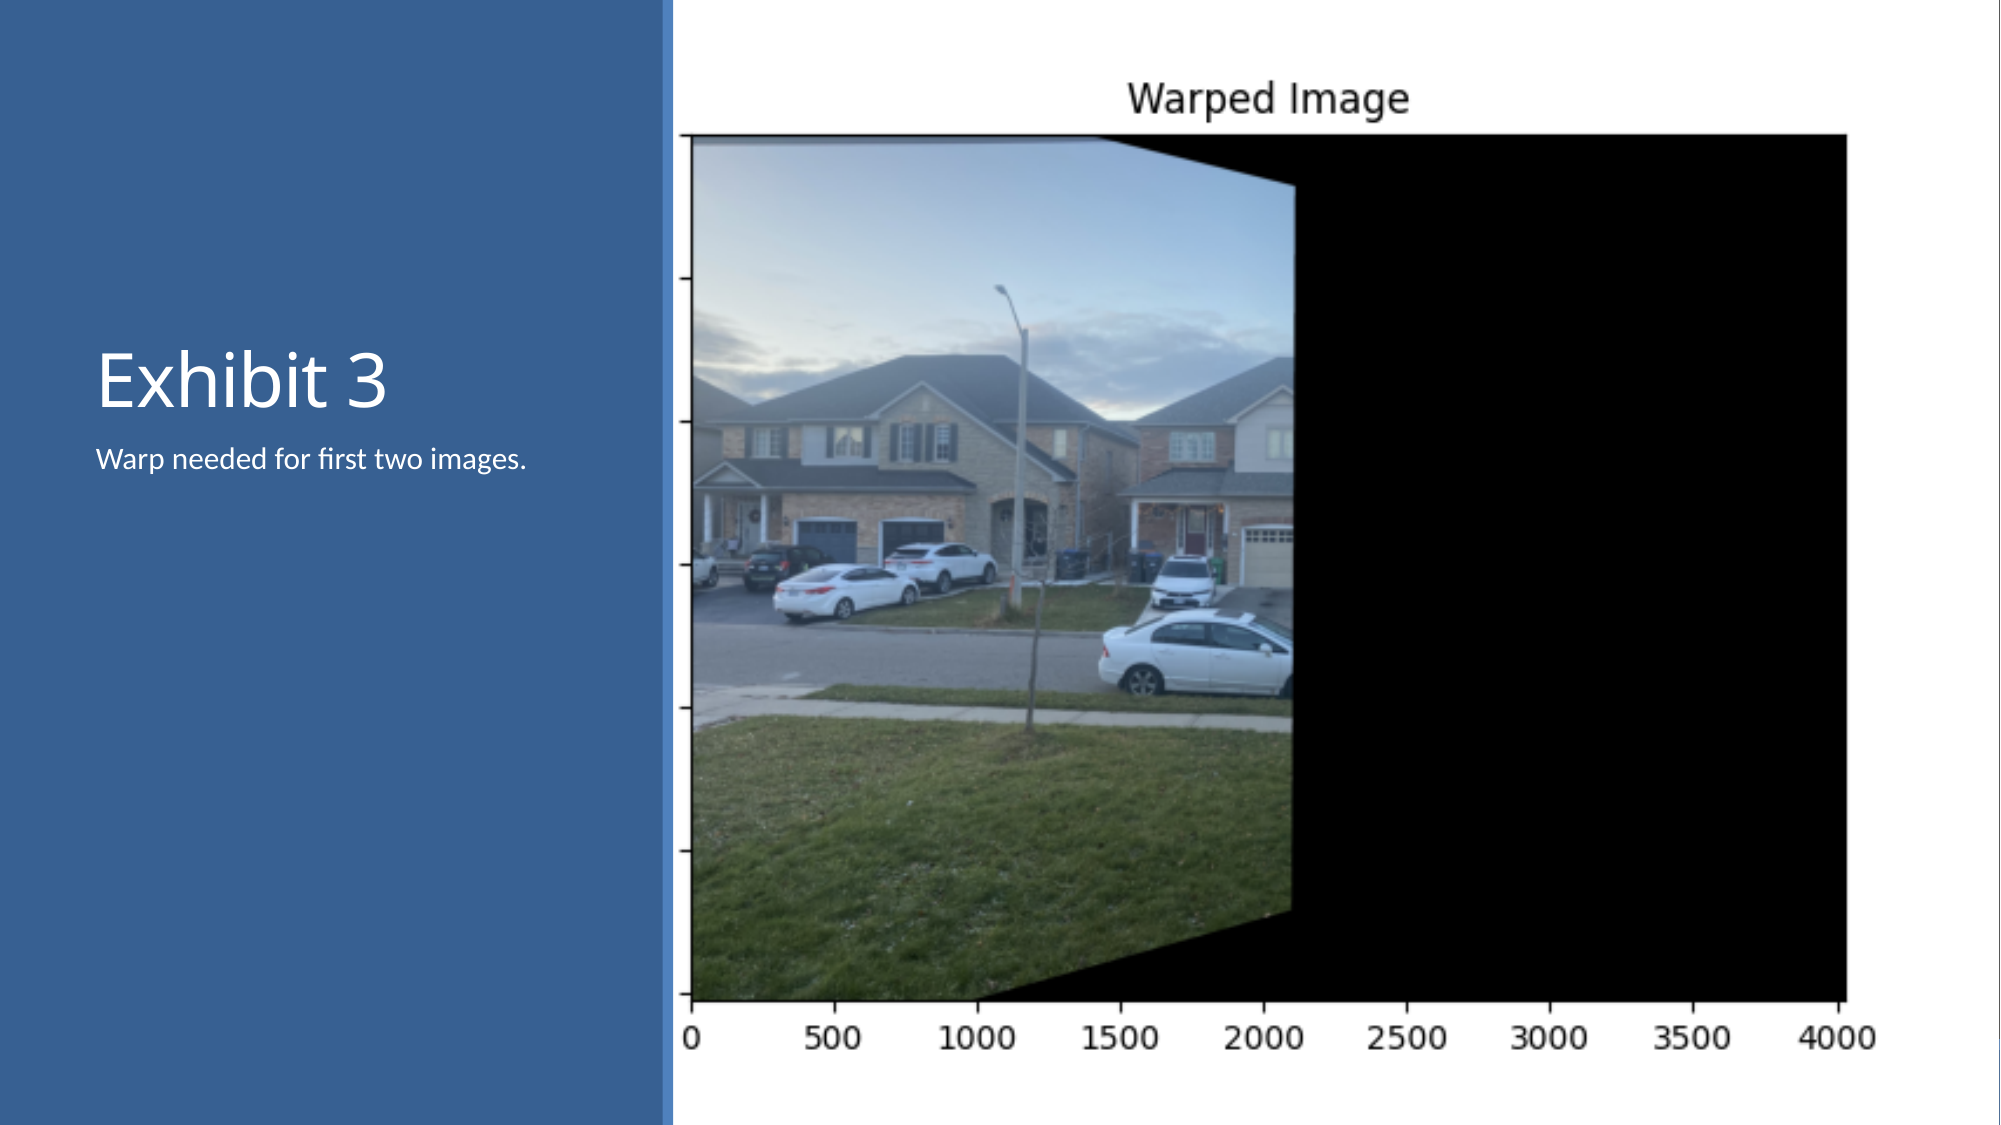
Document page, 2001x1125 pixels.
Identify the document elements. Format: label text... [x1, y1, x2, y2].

list Warp needed for first two images. [80, 435, 587, 983]
text_box [661, 0, 667, 1125]
picture [667, 0, 2000, 1125]
title Exhibit 3 [80, 84, 587, 430]
text_box [0, 0, 661, 1125]
